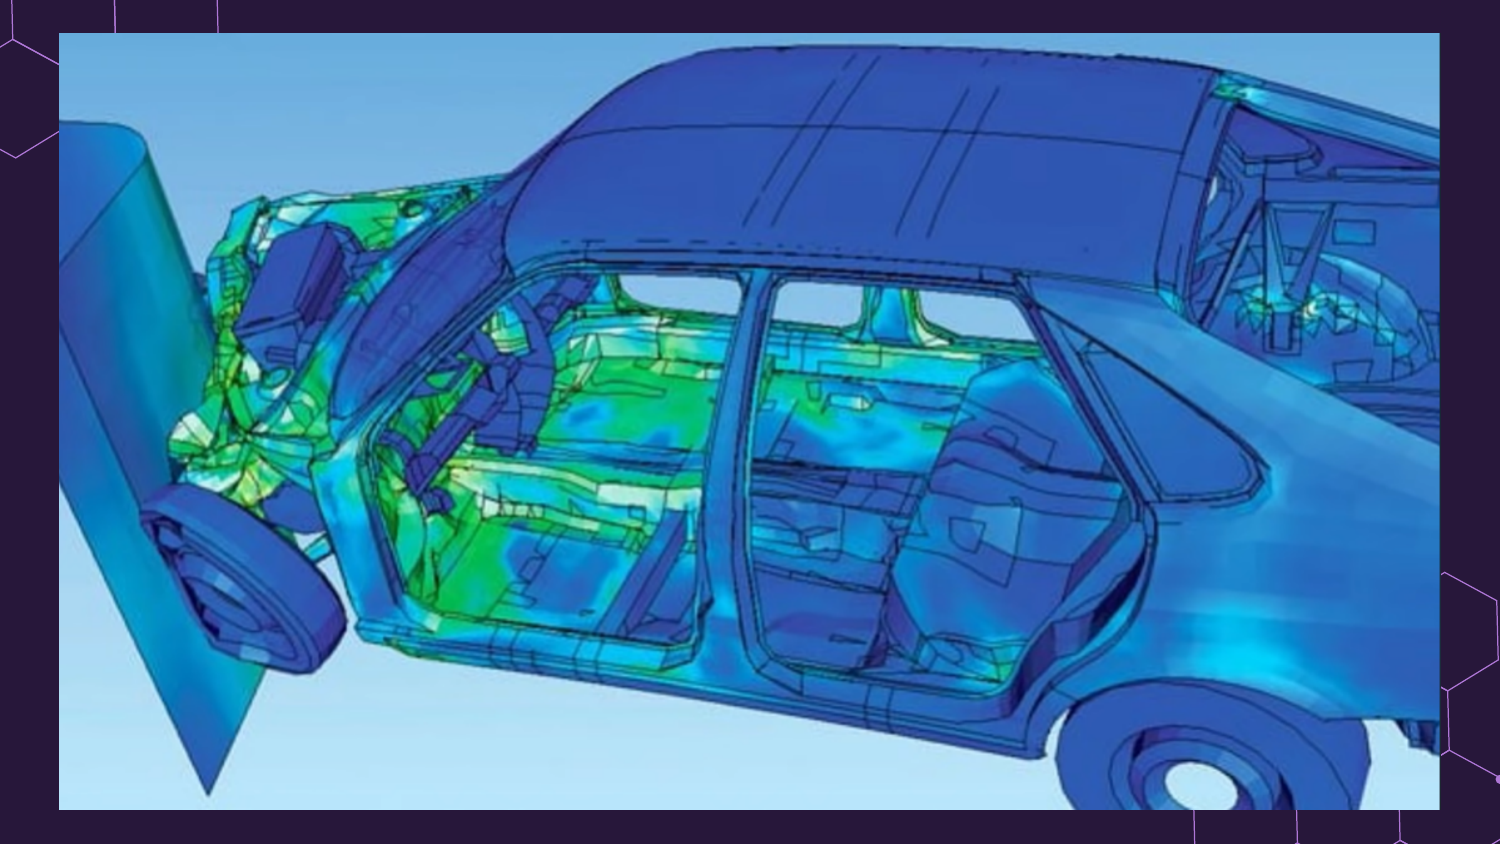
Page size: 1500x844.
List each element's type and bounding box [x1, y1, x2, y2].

picture [59, 33, 1441, 811]
